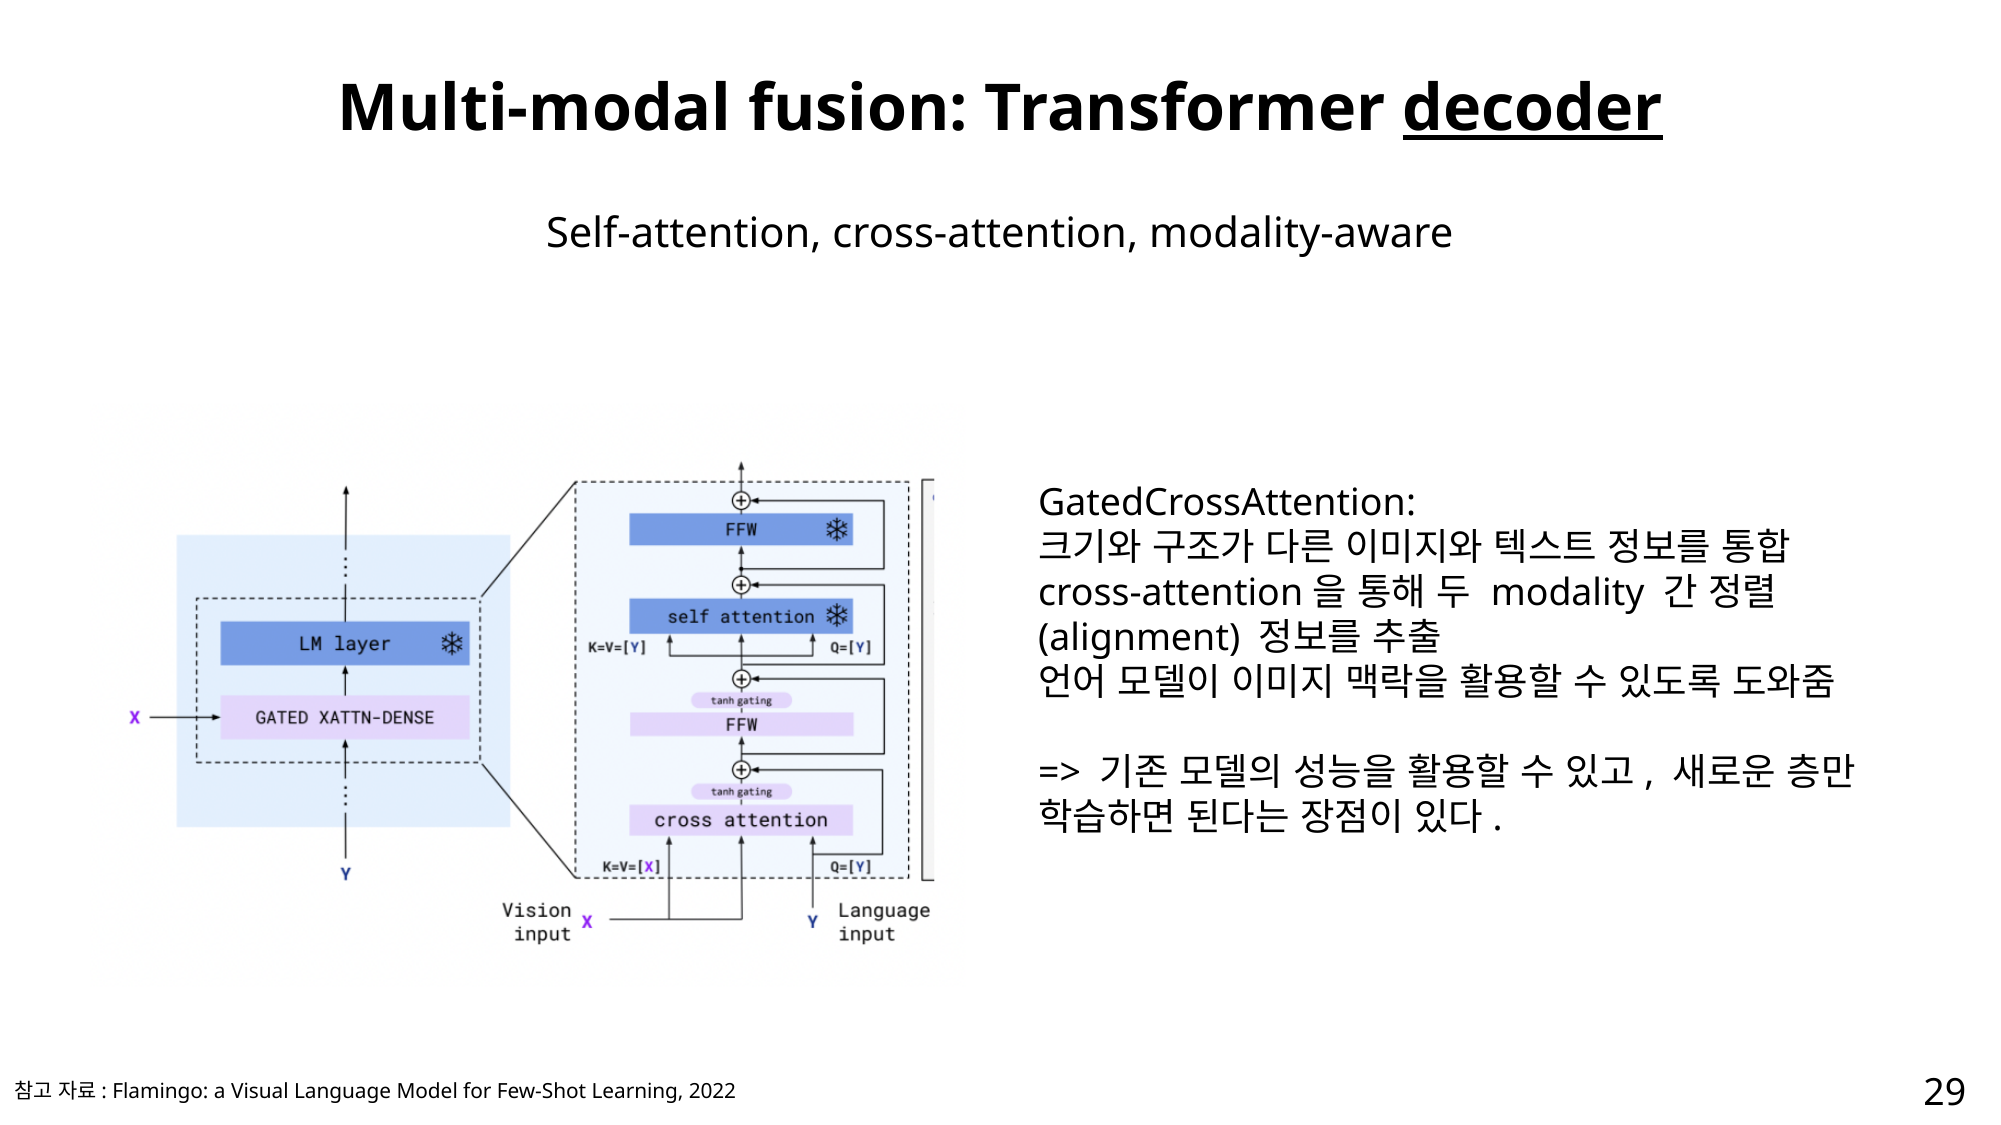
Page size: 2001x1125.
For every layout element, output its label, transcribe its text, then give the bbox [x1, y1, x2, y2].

picture [90, 403, 966, 988]
text_box 29 [1908, 1060, 2000, 1121]
title Multi-modal fusion: Transformer decoder [249, 15, 1750, 152]
text_box GatedCrossAttention: 크기와 구조가 다른 이미지와 텍스트 정보를 통합 cross-attention을 통해 두 modality 간 정렬(alignment) 정보를 추출 언어 모델이 이미지 맥락을 활용할 수 있도록 도와줌 => 기존 모델의 성능을 활용할 수 있고, 새로운 층만 학습하면 된다는 장점이 있다. [1023, 470, 1967, 891]
subtitle Self-attention, cross-attention, modality-aware [249, 203, 1750, 563]
text_box 참고 자료: Flamingo: a Visual Language Model for Few-Shot Learning, 2022 [0, 1070, 1690, 1111]
